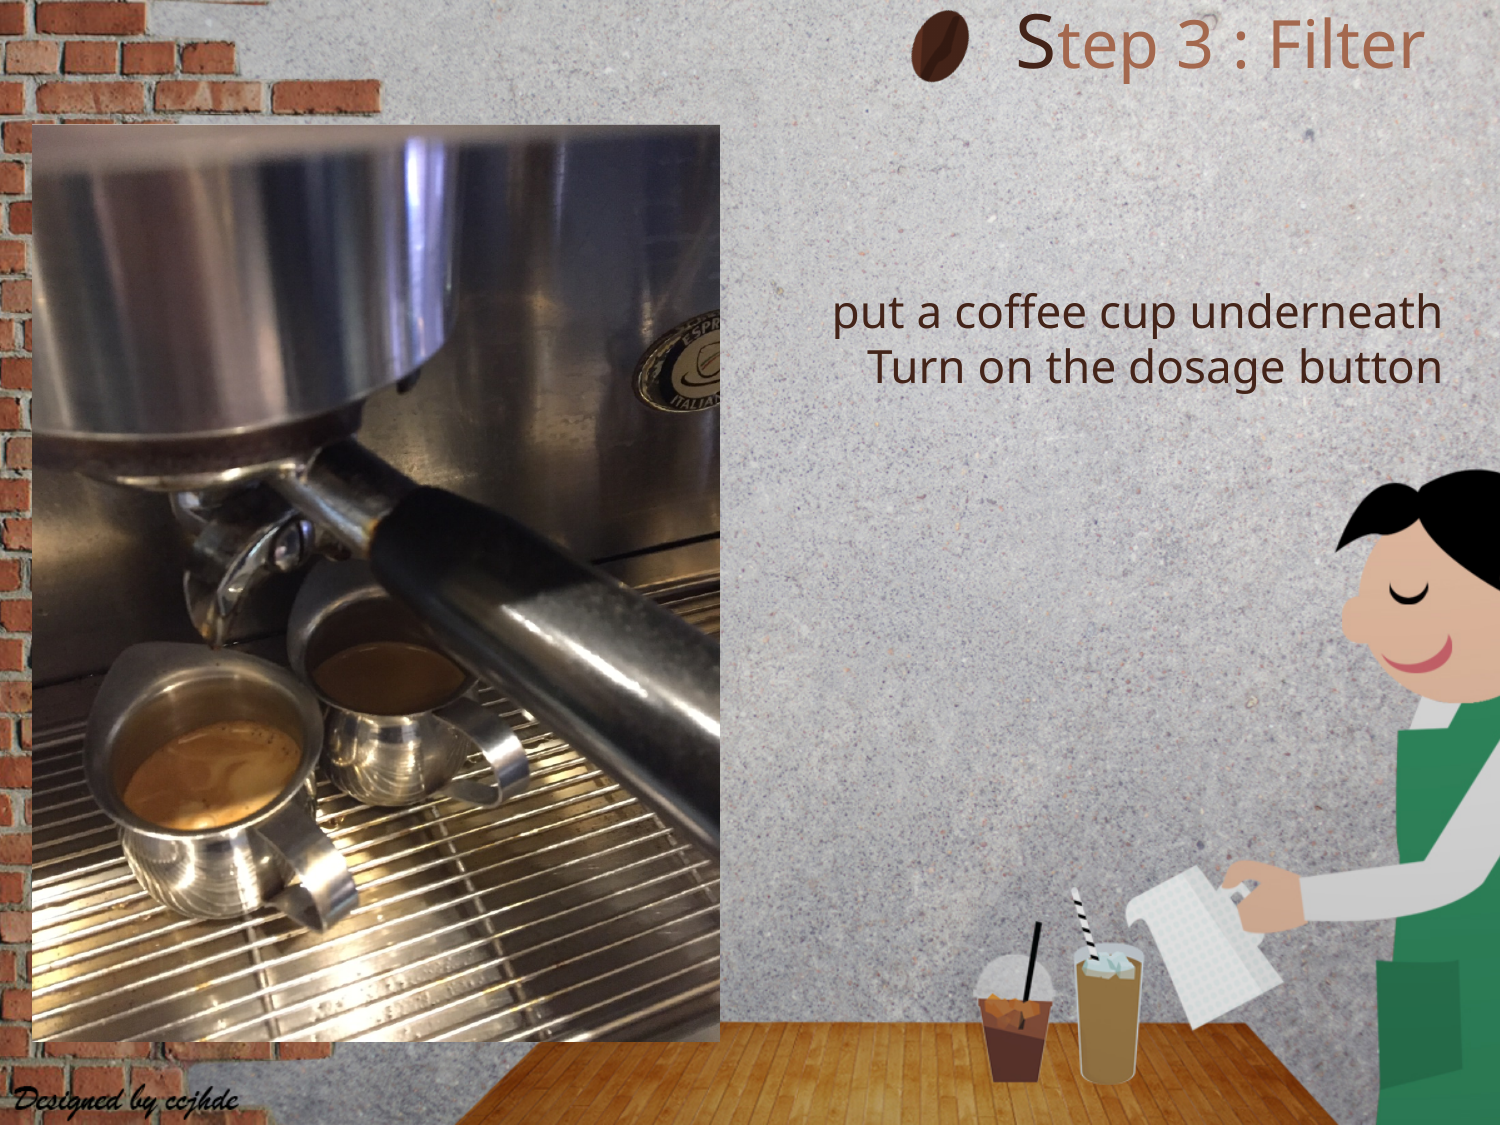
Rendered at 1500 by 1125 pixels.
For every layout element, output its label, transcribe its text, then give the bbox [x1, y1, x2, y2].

text_box put a coffee cup underneath Turn on the dosage button [835, 275, 1459, 401]
text_box Step 3 : Filter [1000, 0, 1459, 92]
picture [0, 0, 1500, 1125]
